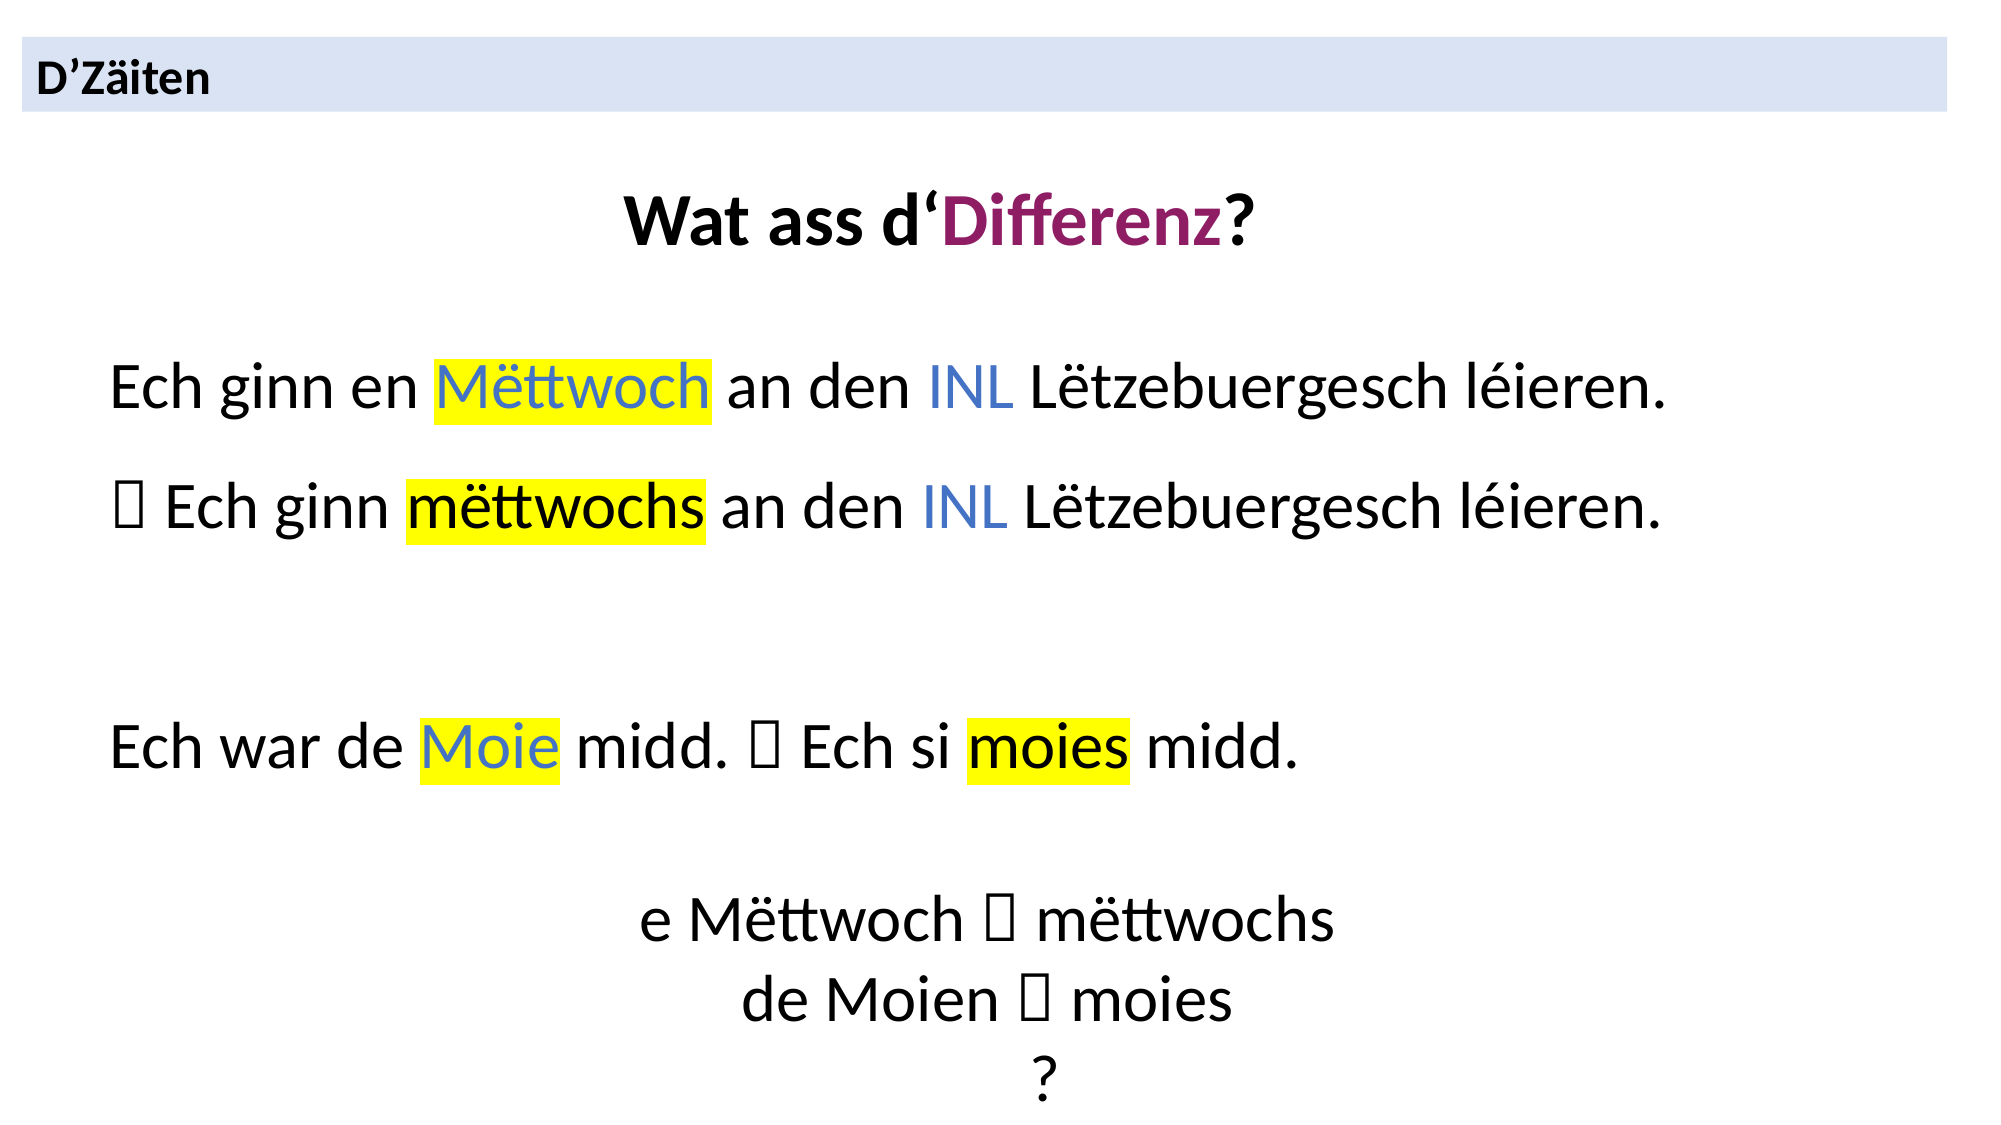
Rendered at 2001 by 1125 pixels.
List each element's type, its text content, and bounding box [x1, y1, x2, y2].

text_box D’Zäiten [22, 36, 1948, 112]
text_box e Mëttwoch  mëttwochs de Moien  moies ? [624, 867, 1351, 1123]
text_box Wat ass d‘Differenz? [608, 163, 1272, 269]
text_box Ech ginn en Mëttwoch an den INL Lëtzebuergesch léieren.  Ech ginn mëttwochs an den INL Lëtzebuergesch léieren. Ech war de Moie midd.  Ech si moies midd. [94, 294, 1685, 1029]
